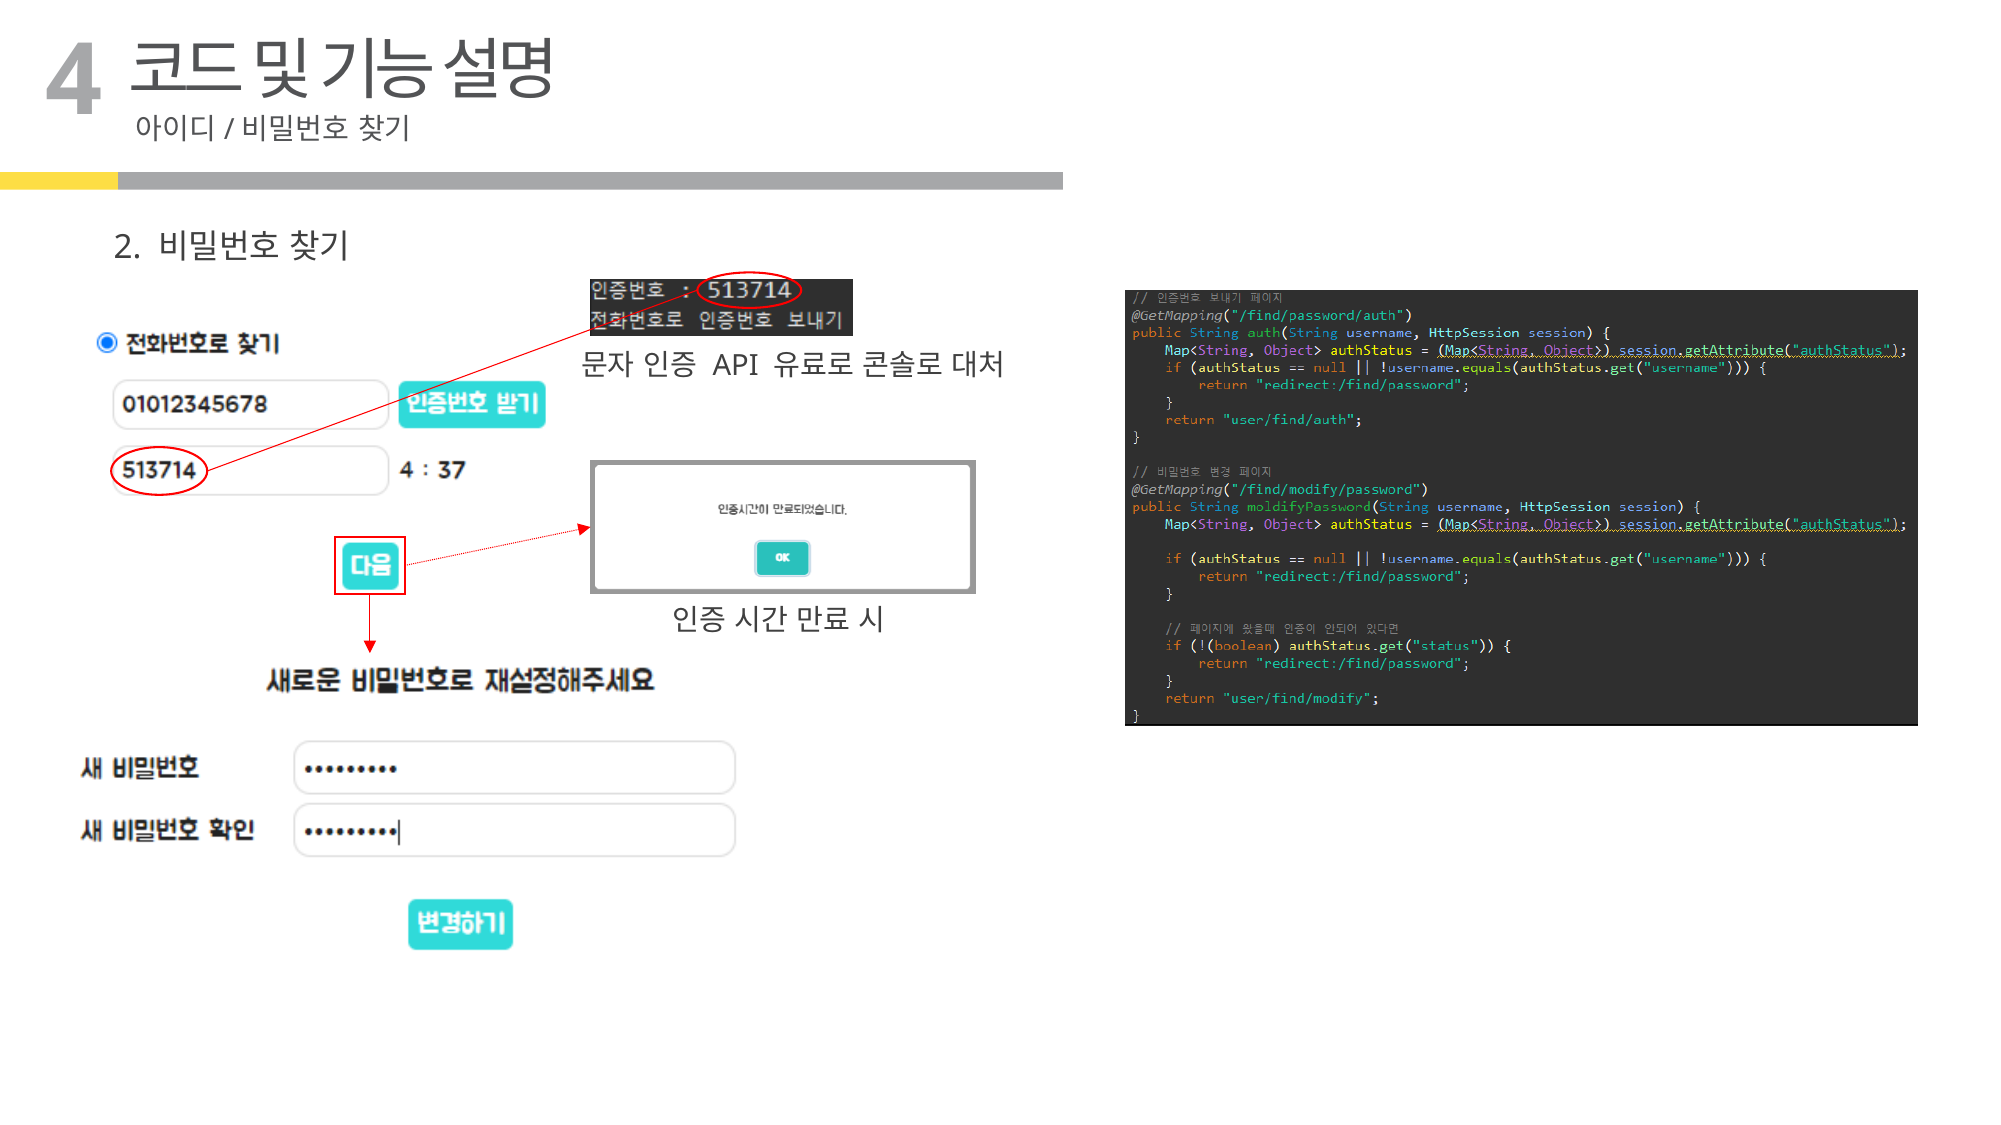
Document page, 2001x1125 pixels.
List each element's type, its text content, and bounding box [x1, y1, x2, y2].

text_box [404, 526, 591, 566]
text_box 2. 비밀번호 찾기 [98, 218, 366, 273]
picture [590, 279, 853, 336]
text_box 아이디/비밀번호 찾기 [121, 103, 427, 153]
picture [91, 328, 571, 612]
text_box 문자 인증 API 유료로 콘솔로 대처 [698, 338, 1021, 389]
picture [59, 653, 765, 962]
text_box 코드 및 기능 설명 [118, 19, 574, 115]
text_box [207, 290, 698, 471]
text_box [706, 271, 793, 279]
text_box 인증 시간 만료 시 [657, 594, 910, 644]
text_box [119, 171, 1064, 191]
text_box 4 [30, 7, 118, 143]
text_box [0, 171, 119, 191]
picture [590, 460, 976, 594]
picture [1125, 290, 1918, 726]
